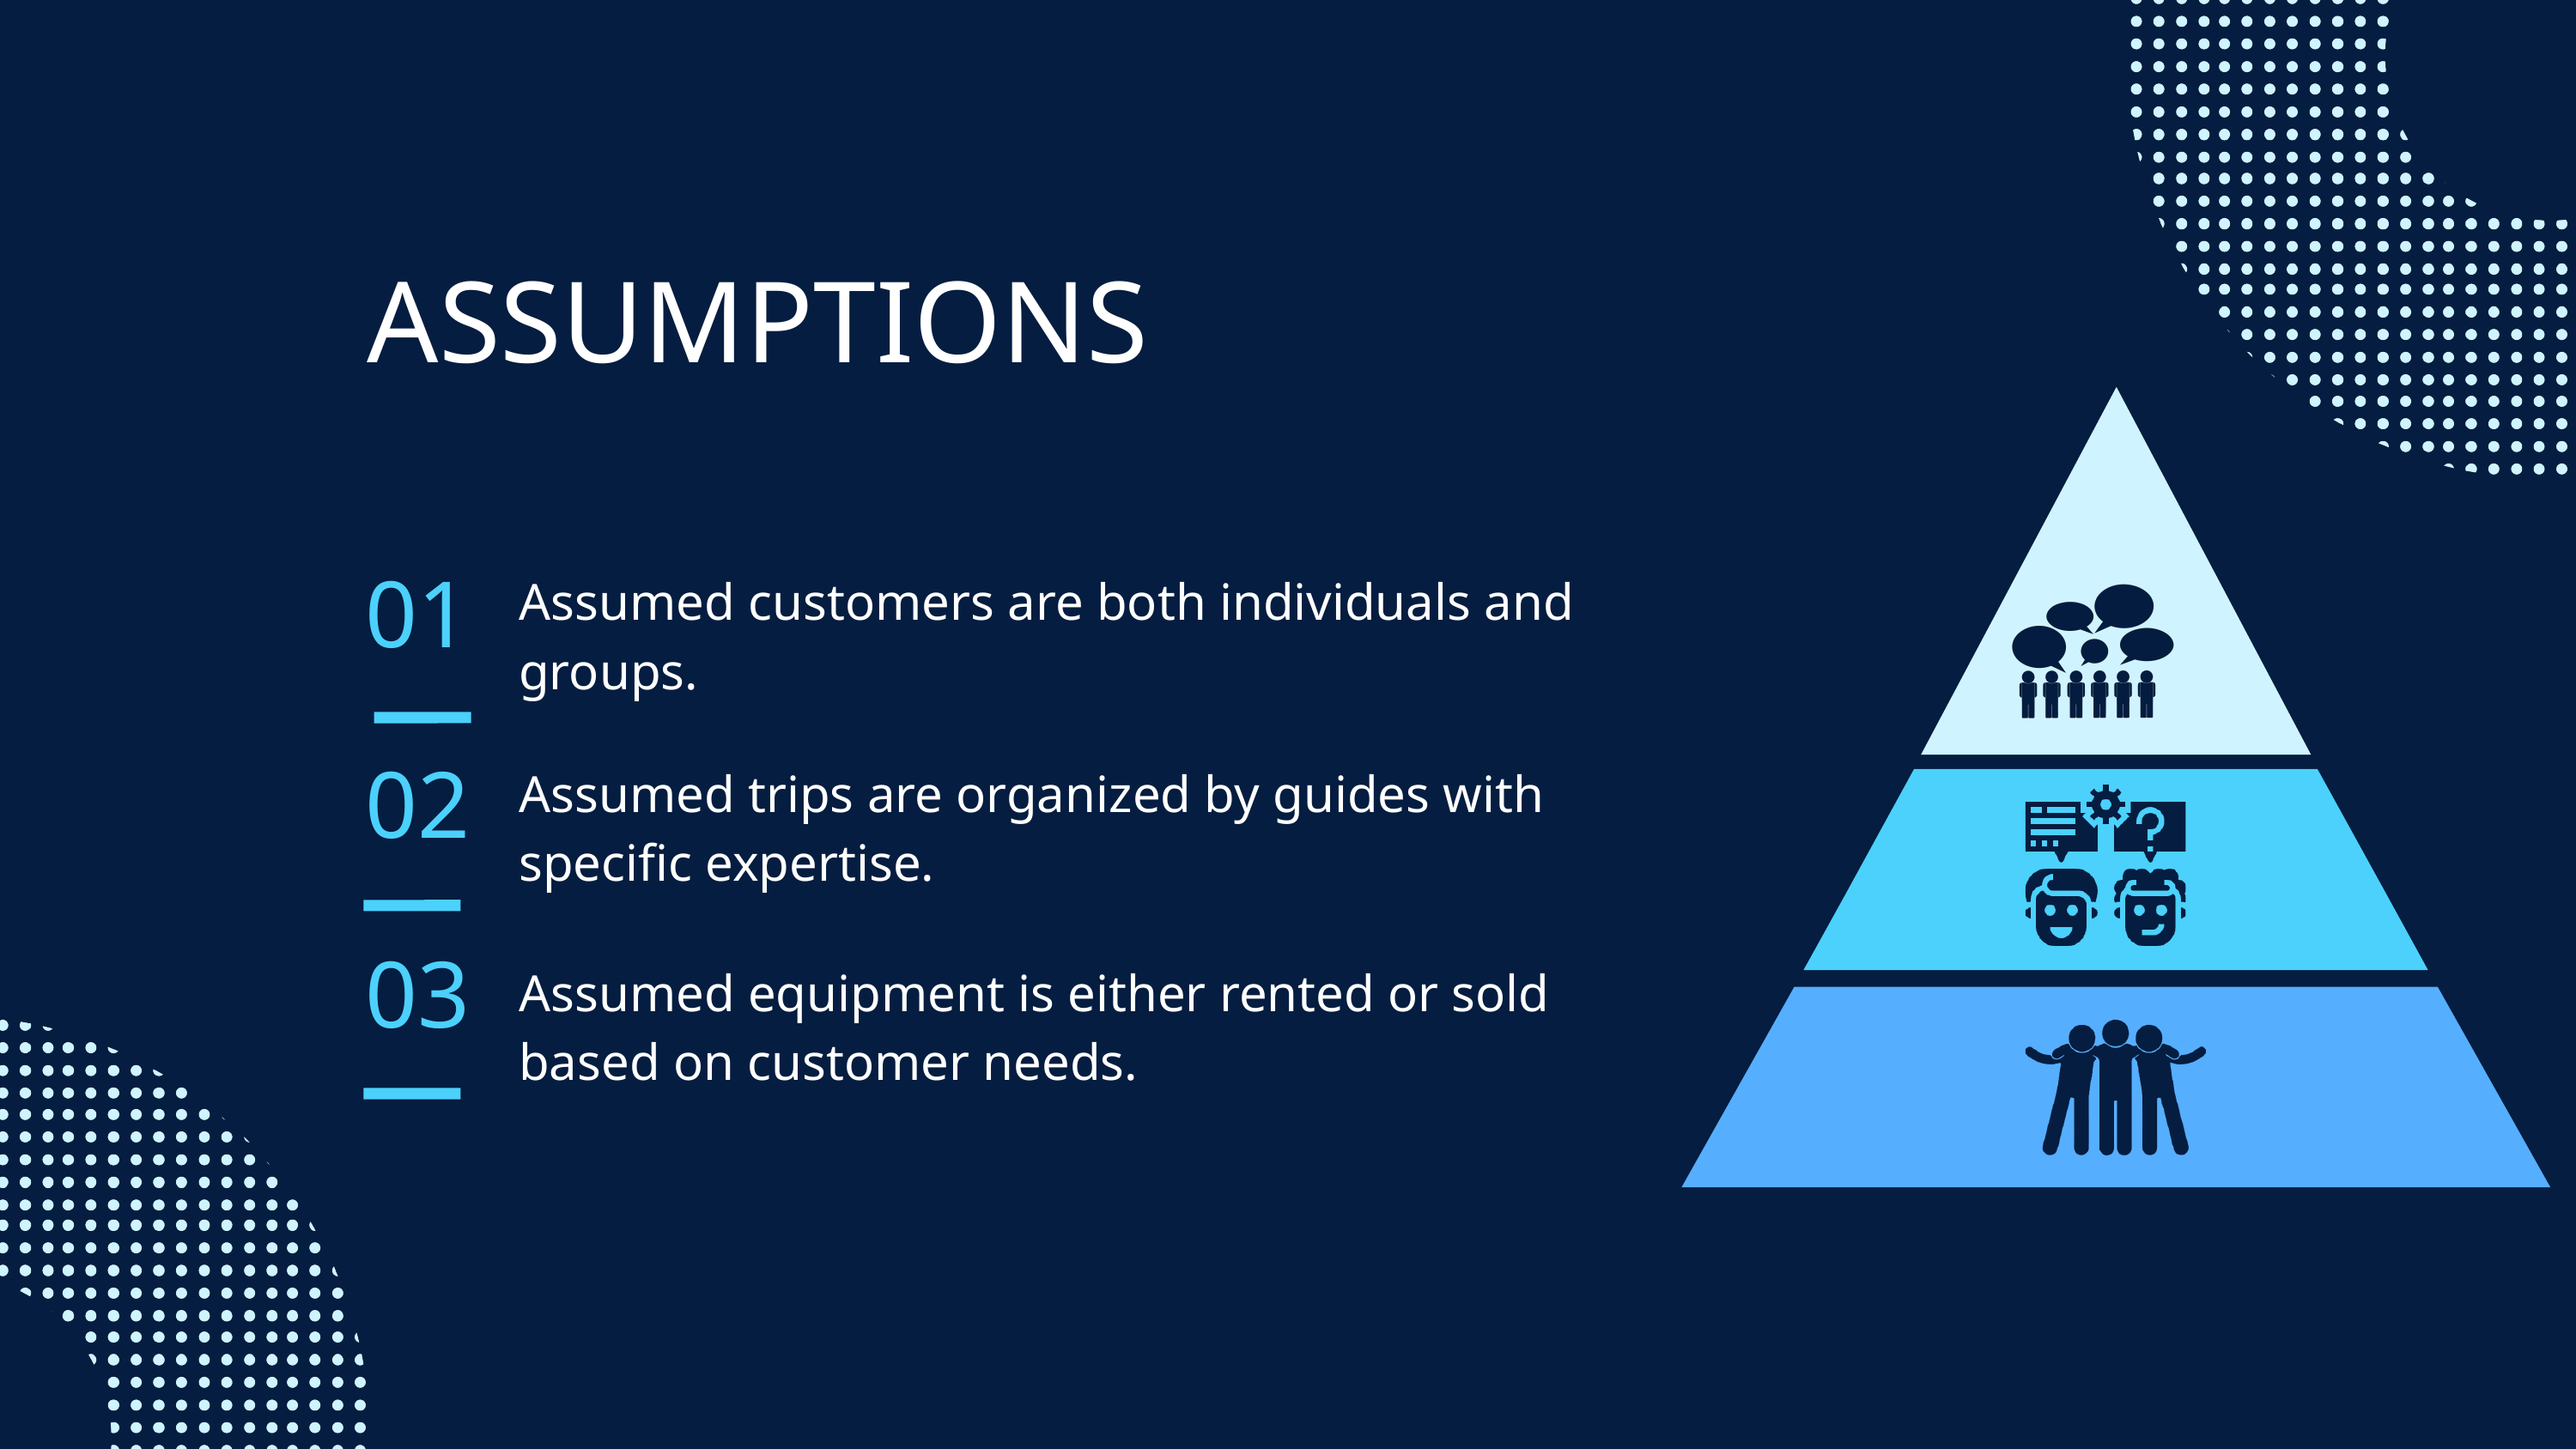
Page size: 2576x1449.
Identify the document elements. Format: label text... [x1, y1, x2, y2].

text_box ASSUMPTIONS [337, 250, 1282, 385]
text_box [1681, 386, 2551, 1188]
text_box [0, 1019, 366, 1449]
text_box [337, 549, 1661, 1099]
text_box [2130, 0, 2576, 475]
